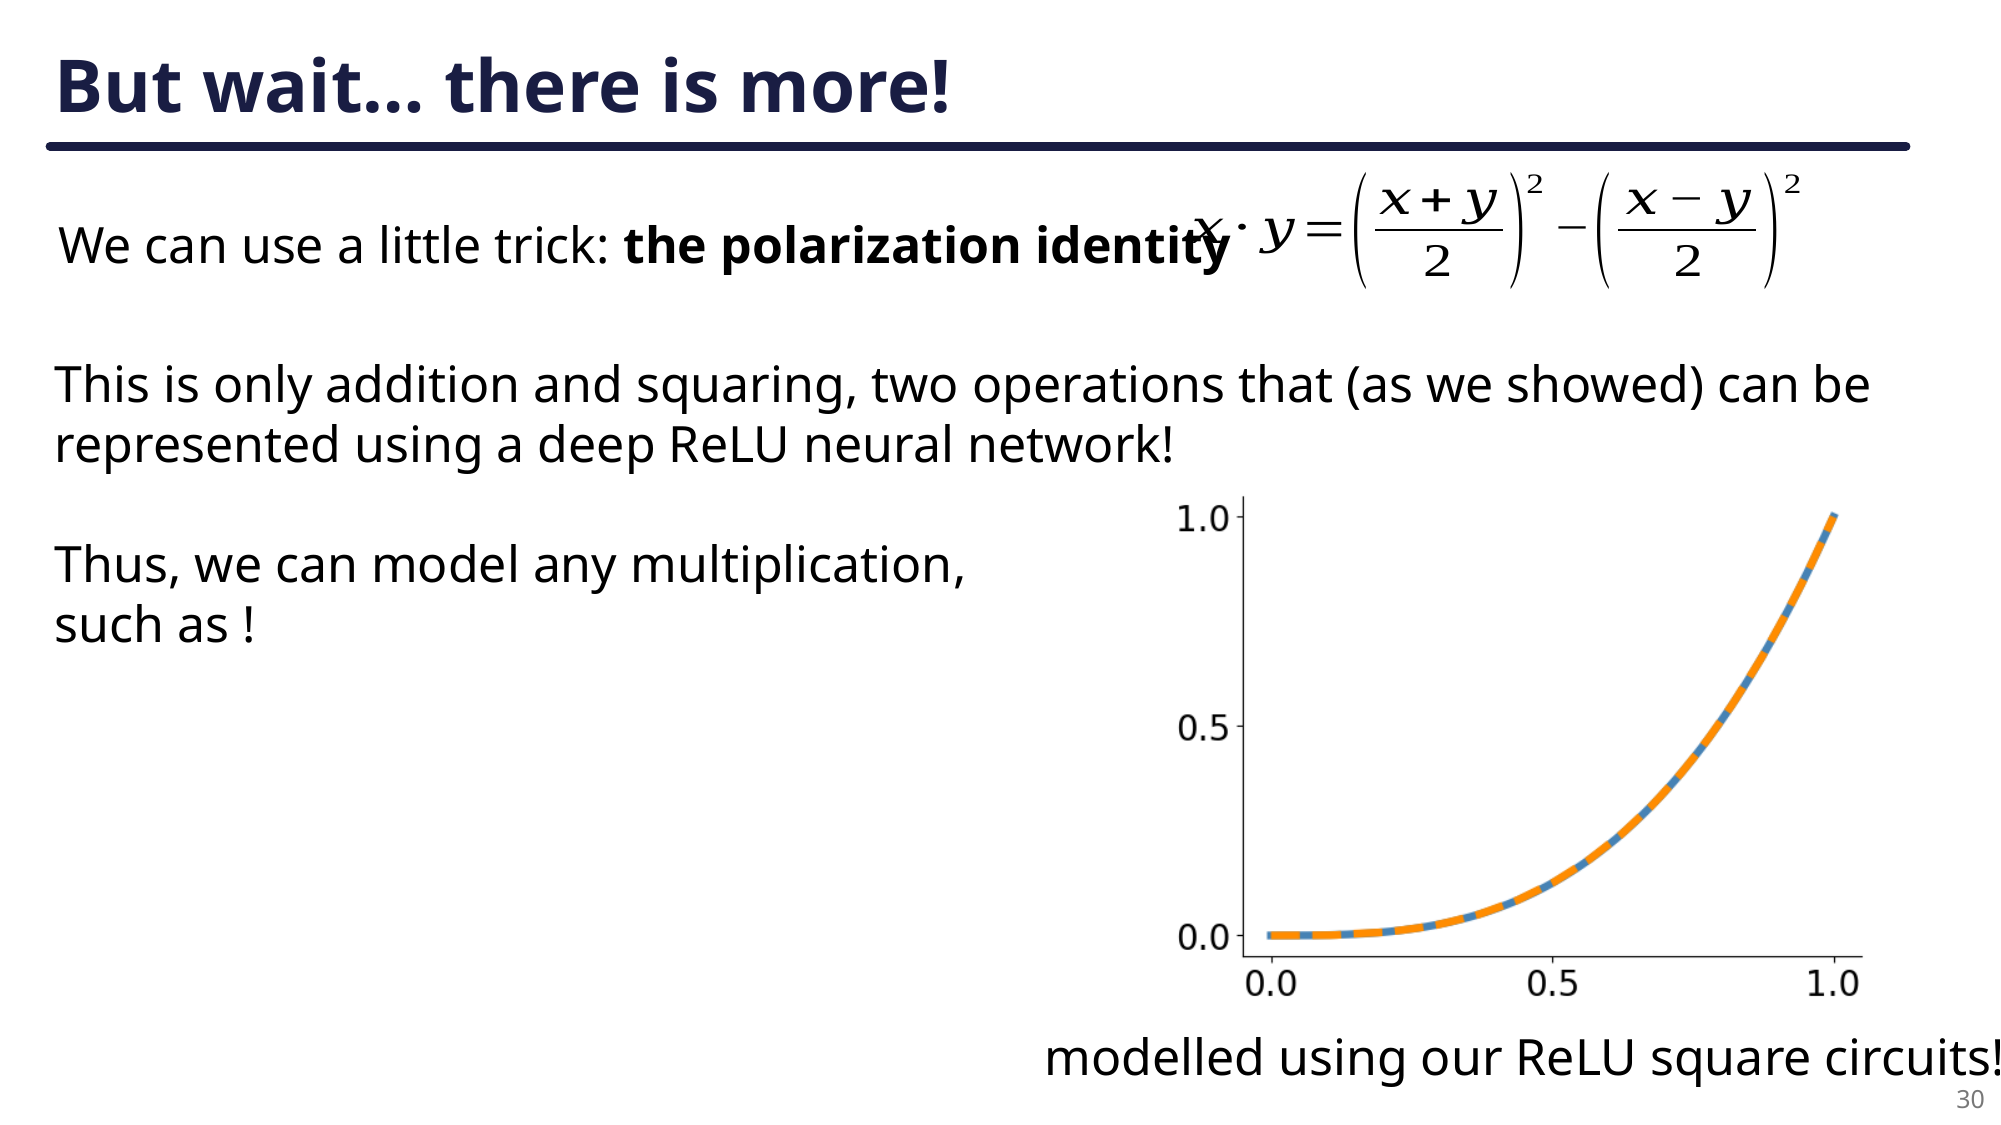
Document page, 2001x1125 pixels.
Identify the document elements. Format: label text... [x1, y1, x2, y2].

picture [1163, 484, 1874, 1016]
text_box We can use a little trick: the polarization identity [1600, 206, 1773, 281]
slide_number 30 [1550, 1070, 2000, 1125]
text_box We can use a little trick: the polarization identity [1515, 206, 1604, 281]
title But wait… there is more! [39, 0, 1896, 198]
text_box We can use a little trick: the polarization identity [1357, 206, 1519, 281]
text_box We can use a little trick: the polarization identity [43, 206, 1361, 281]
text_box We can use a little trick: the polarization identity [1769, 206, 2000, 281]
